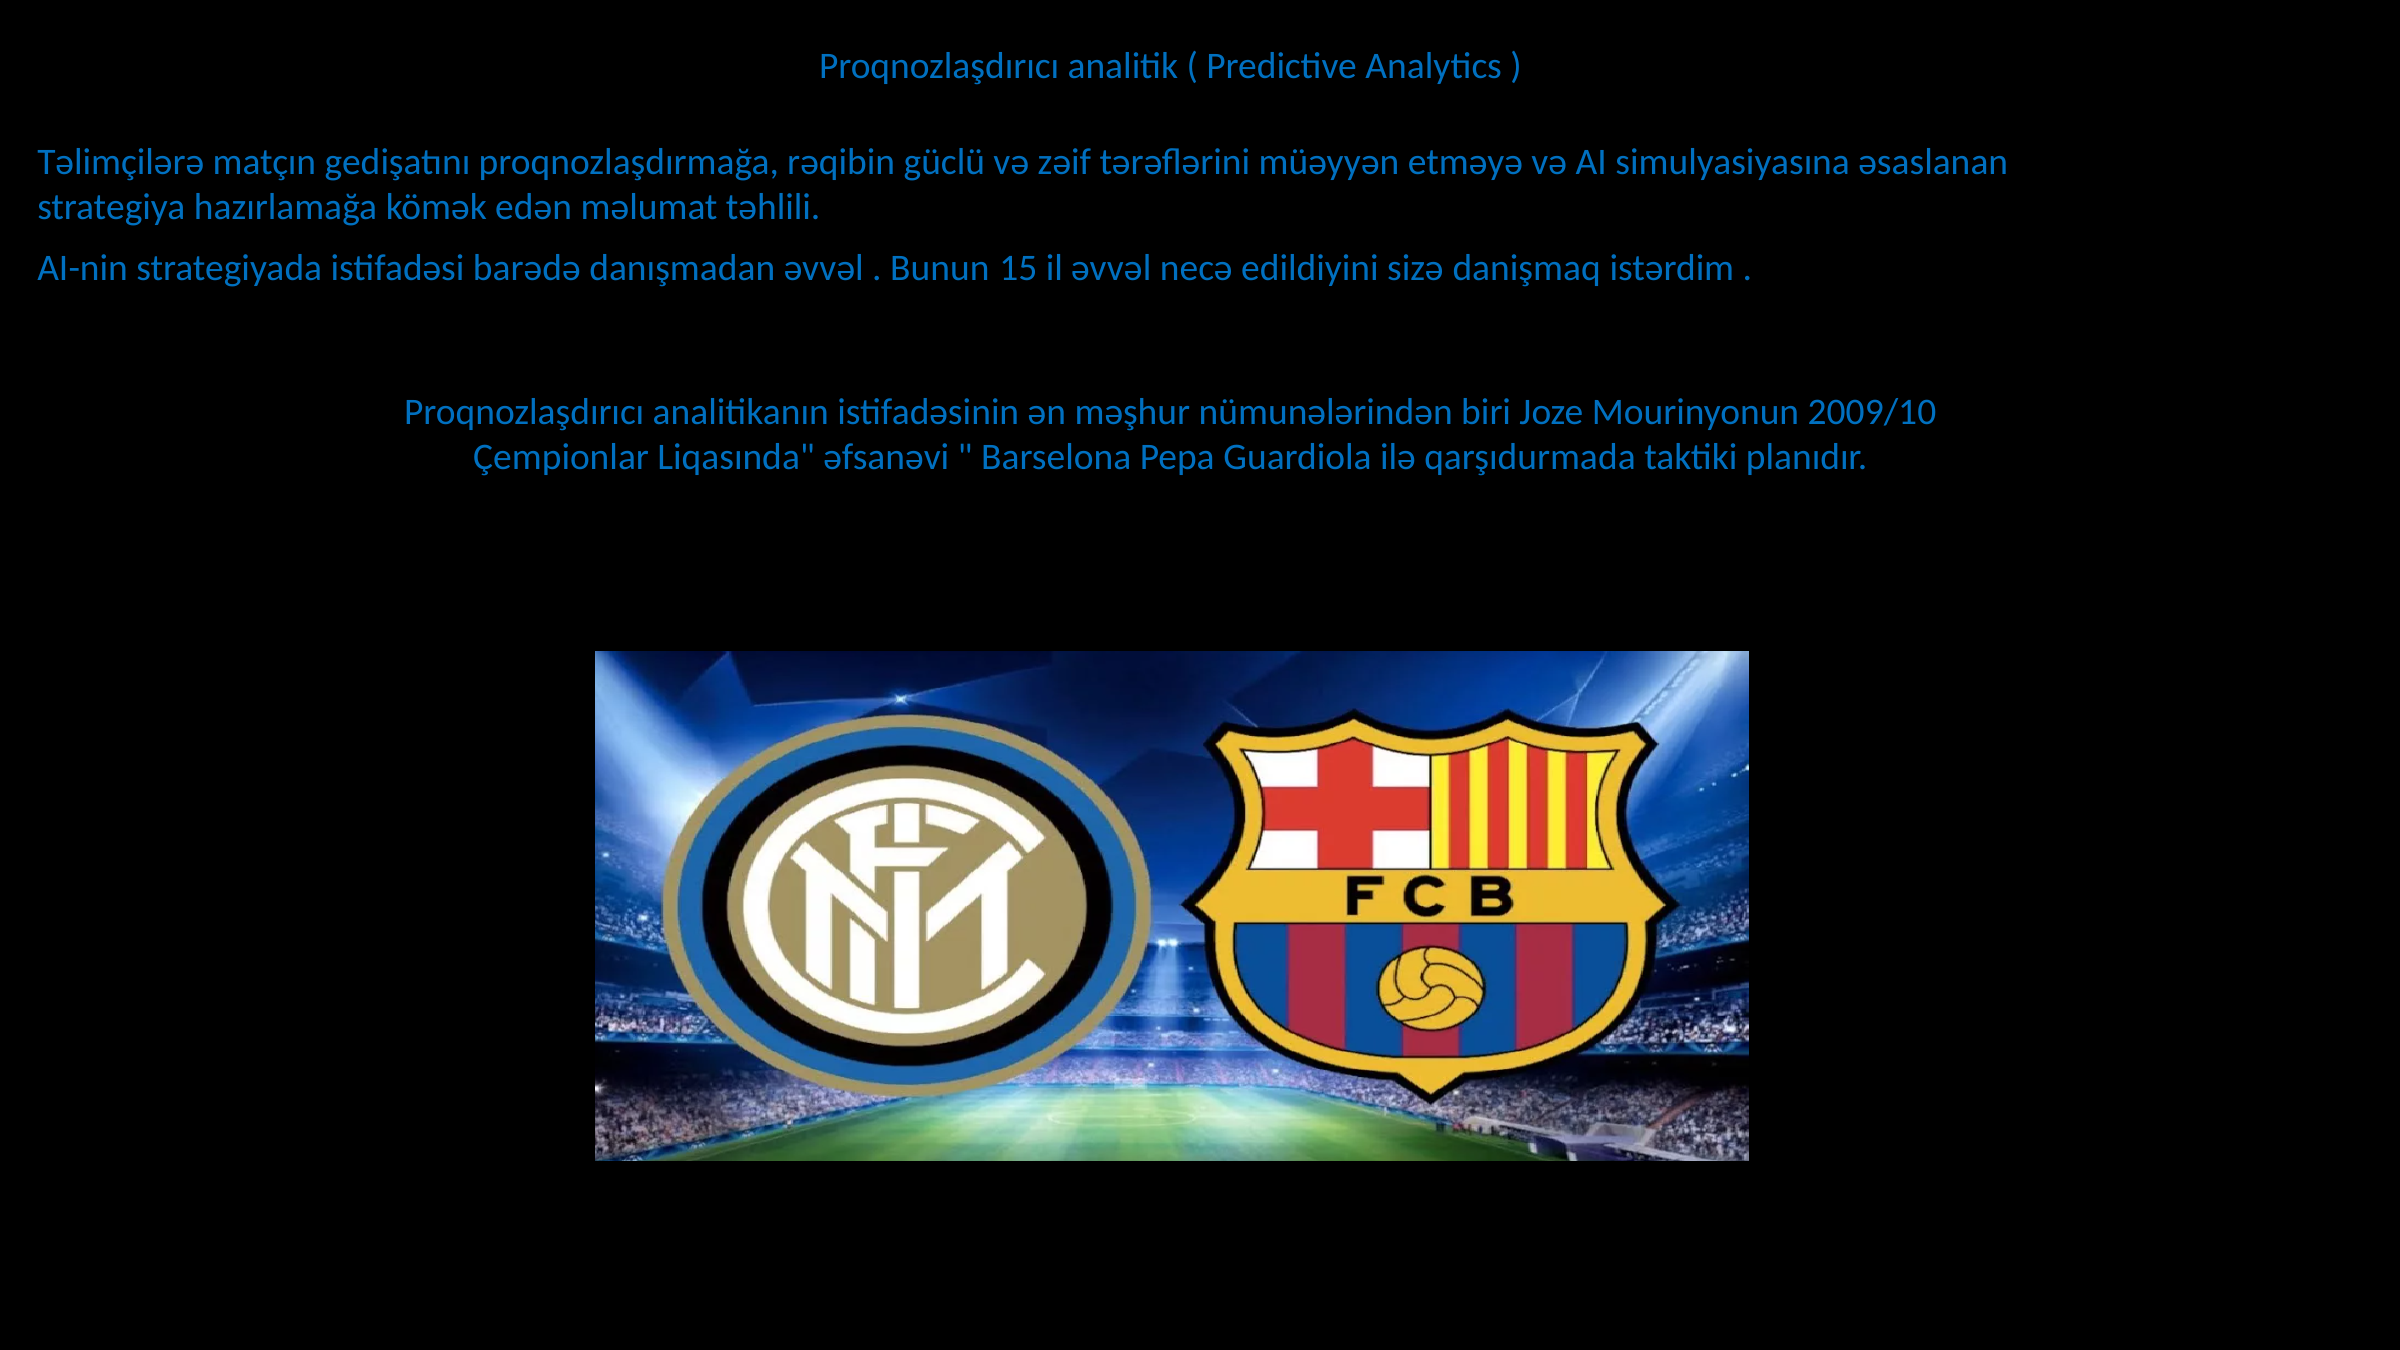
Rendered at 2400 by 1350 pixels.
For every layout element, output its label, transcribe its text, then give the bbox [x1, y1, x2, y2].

text_box Təlimçilərə matçın gedişatını proqnozlaşdırmağa, rəqibin güclü və zəif tərəflərini müəyyən etməyə və AI simulyasiyasına əsaslanan strategiya hazırlamağa kömək edən məlumat təhlili. [22, 129, 2157, 235]
text_box Proqnozlaşdırıcı analitikanın istifadəsinin ən məşhur nümunələrindən biri Joze Mourinyonun 2009/10 Çempionlar Liqasında" əfsanəvi " Barselona Pepa Guardiola ilə qarşıdurmada taktiki planıdır. [378, 379, 1963, 485]
text_box AI-nin strategiyada istifadəsi barədə danışmadan əvvəl . Bunun 15 il əvvəl necə edildiyini sizə danişmaq istərdim . [22, 235, 1810, 296]
picture [595, 651, 1749, 1161]
text_box Proqnozlaşdırıcı analitik ( Predictive Analytics ) [790, 33, 1552, 94]
